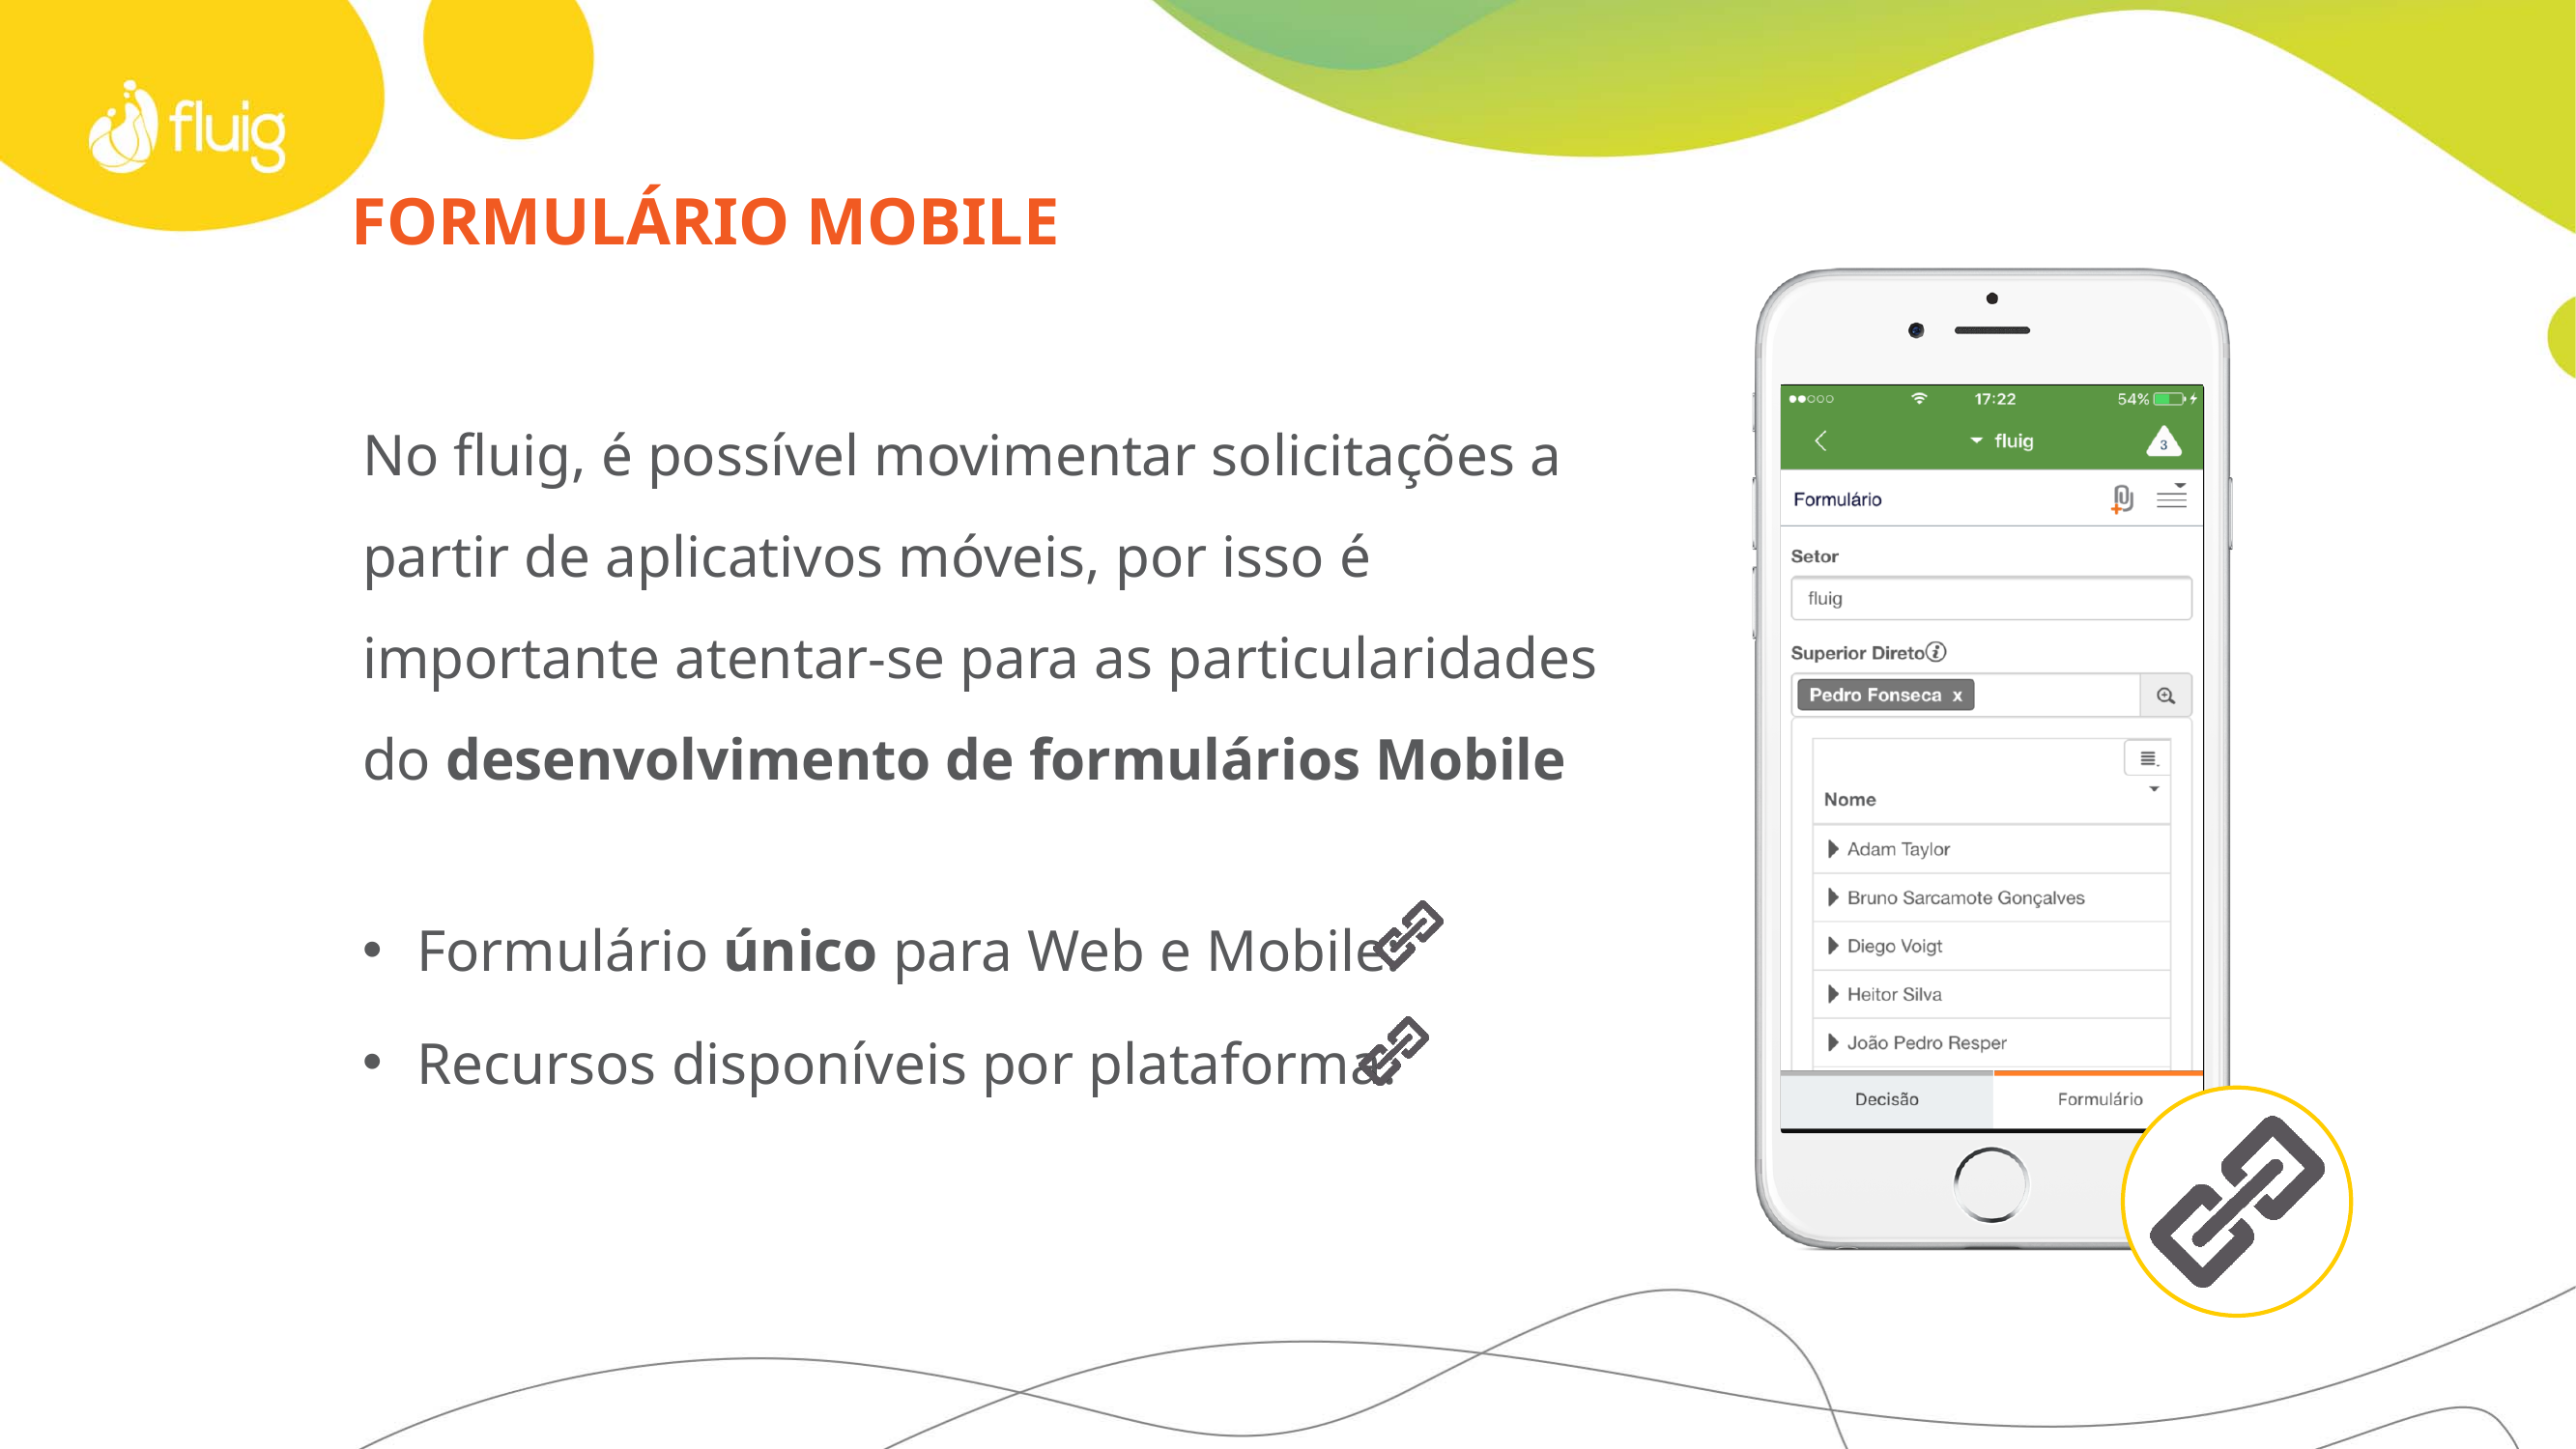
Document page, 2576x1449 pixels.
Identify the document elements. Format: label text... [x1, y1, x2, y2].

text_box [2122, 1087, 2352, 1317]
title Formulário mobile [336, 173, 2352, 379]
picture [0, 0, 2576, 1449]
list No fluig, é possível movimentar solicitações a partir de aplicativos móveis, por isso é importante atentar-se para as particularidades do desenvolvimento de formulários Mobile Formulário único para Web e Mobile: Recursos disponíveis por plataforma: [348, 378, 1626, 1202]
